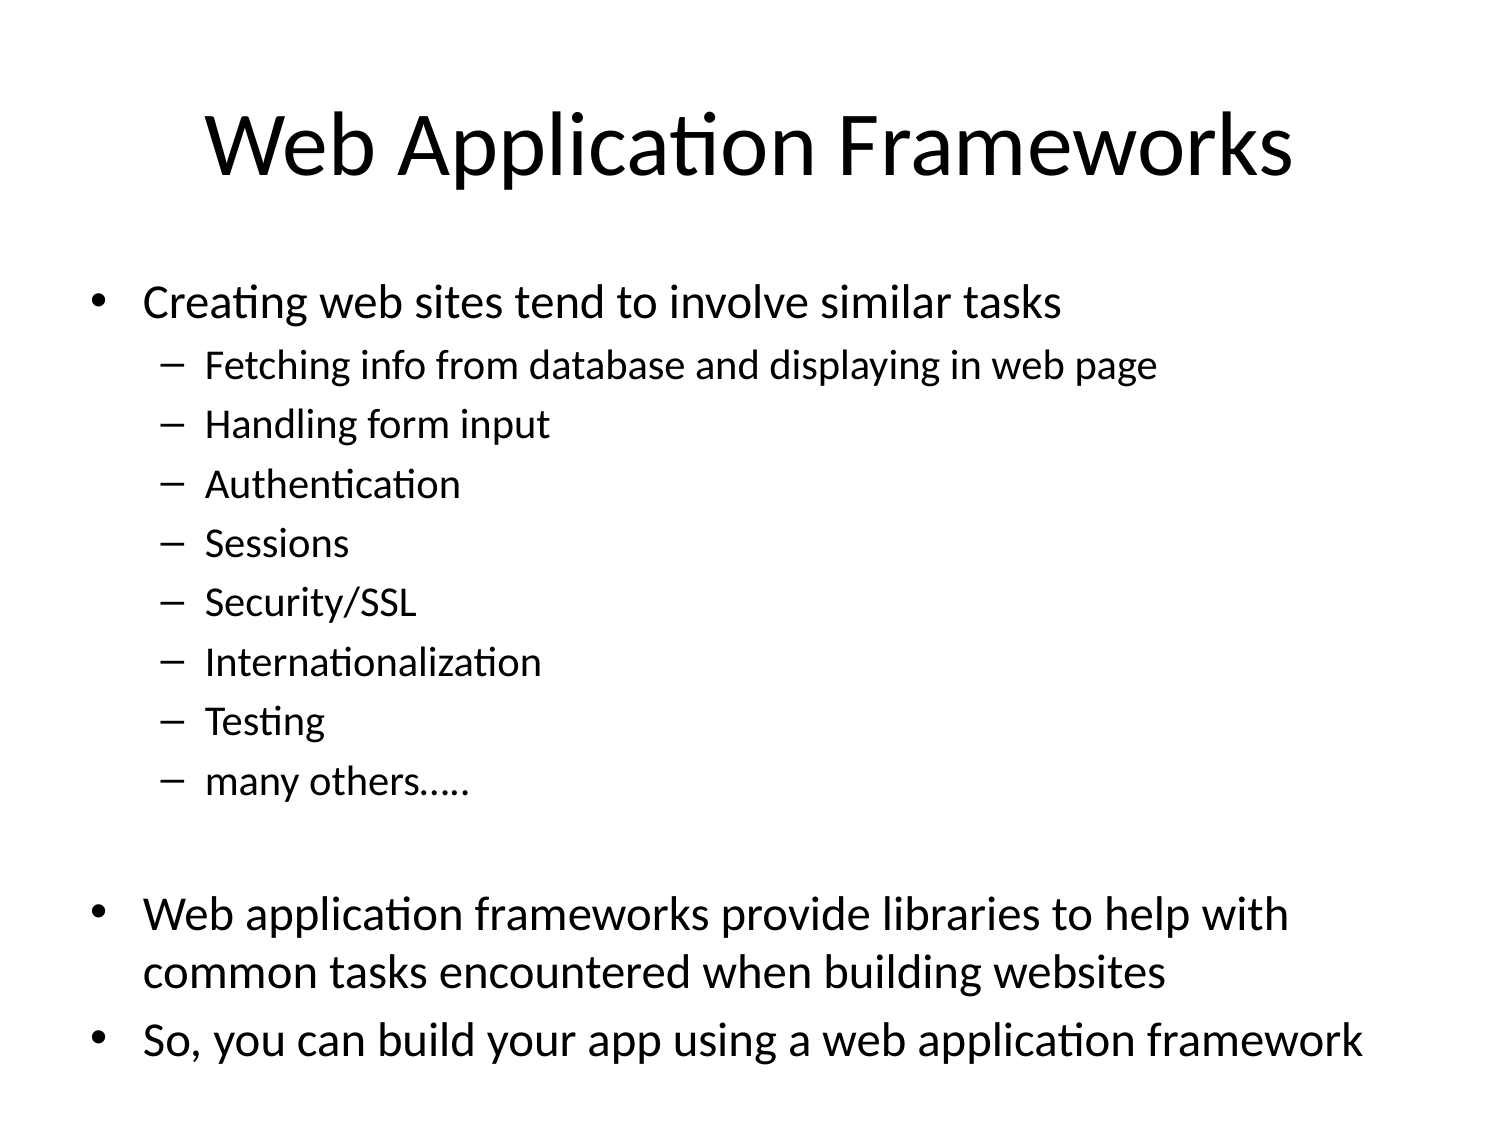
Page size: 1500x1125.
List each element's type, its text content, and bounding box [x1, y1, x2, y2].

title Web Application Frameworks [75, 45, 1425, 233]
list Creating web sites tend to involve similar tasks Fetching info from database and displaying in web page Handling form input Authentication Sessions Security/SSL Internationalization Testing many others….. Web application frameworks provide libraries to help with common tasks encountered when building websites So, you can build your app using a web application framework [75, 262, 1425, 1085]
